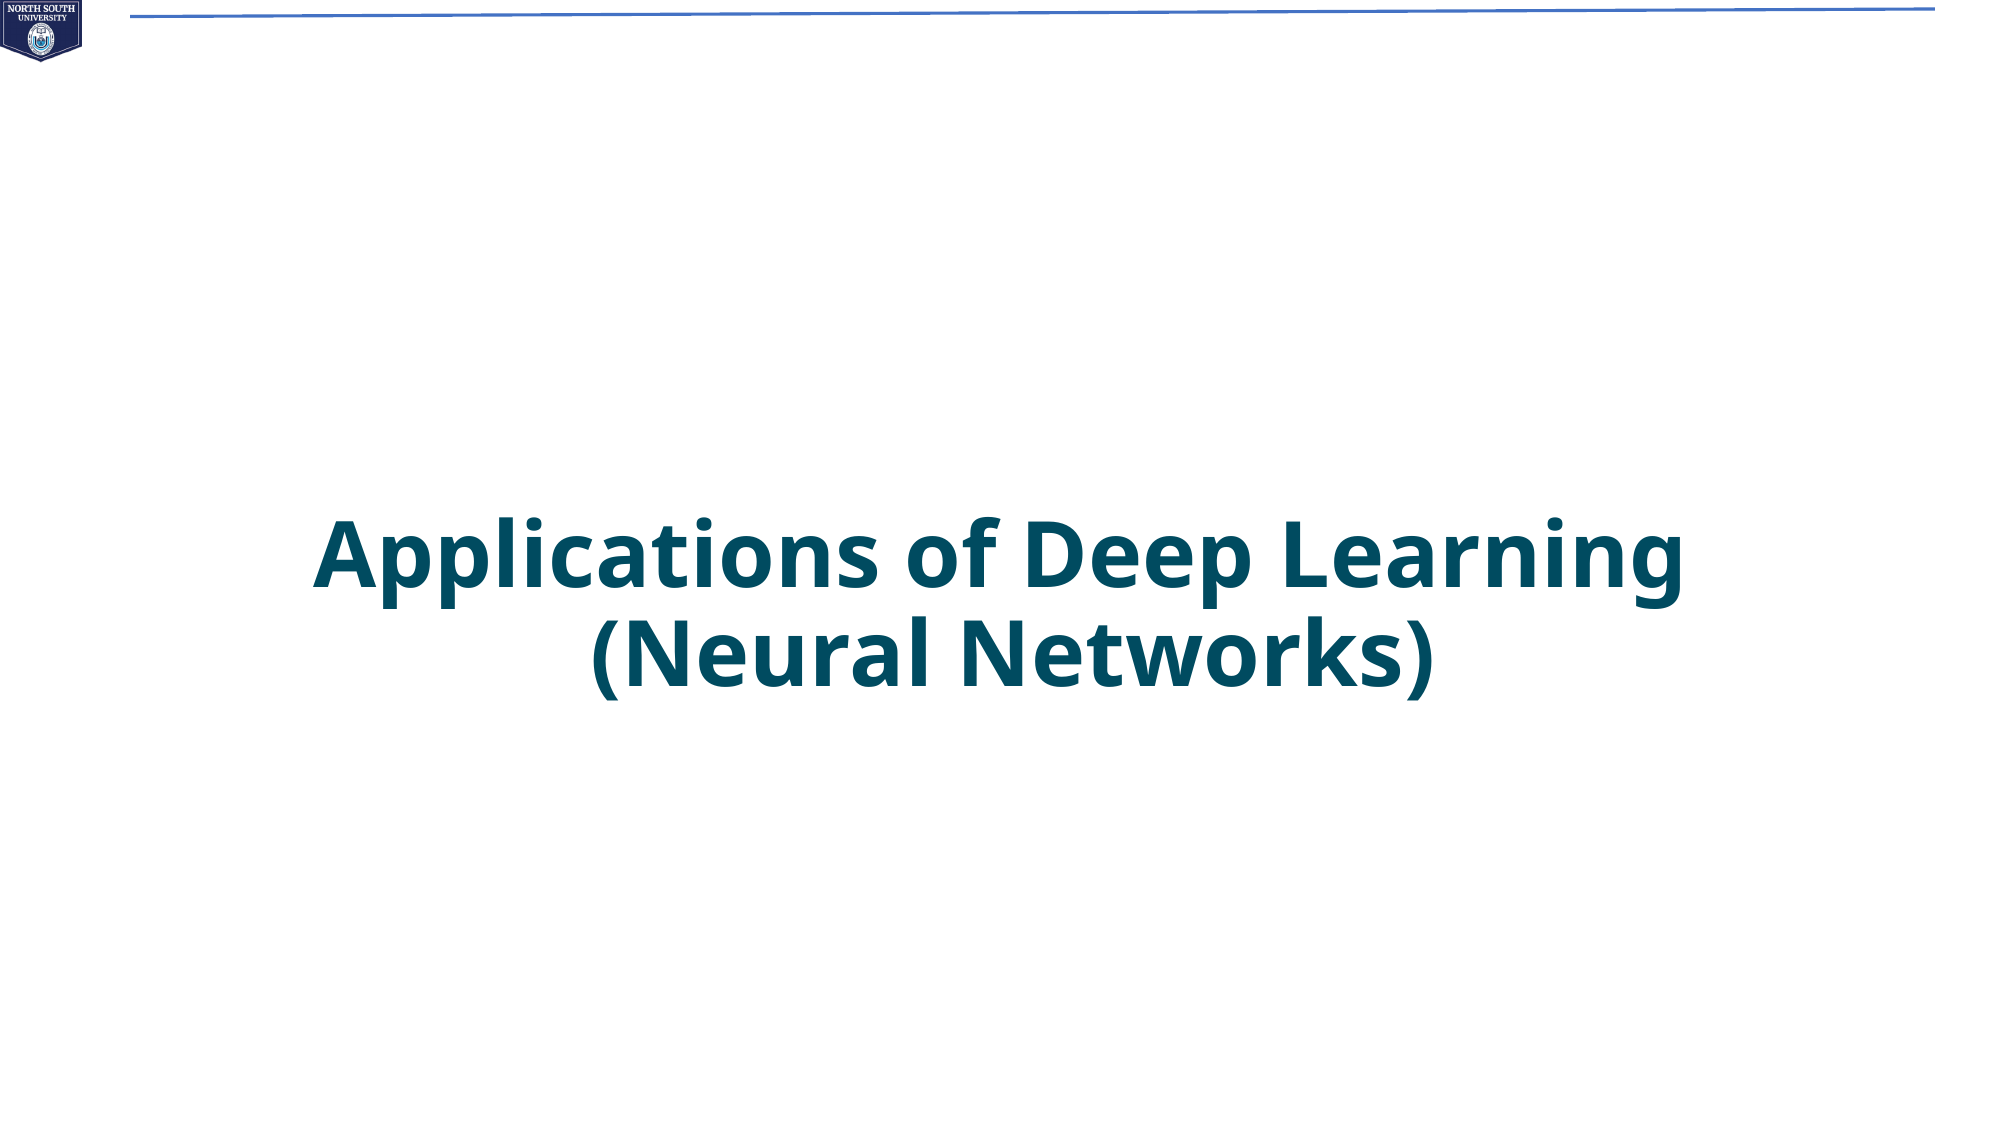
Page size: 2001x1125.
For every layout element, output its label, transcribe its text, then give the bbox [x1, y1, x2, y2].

picture [0, 0, 82, 65]
title Applications of Deep Learning (Neural Networks) [100, 366, 1926, 848]
